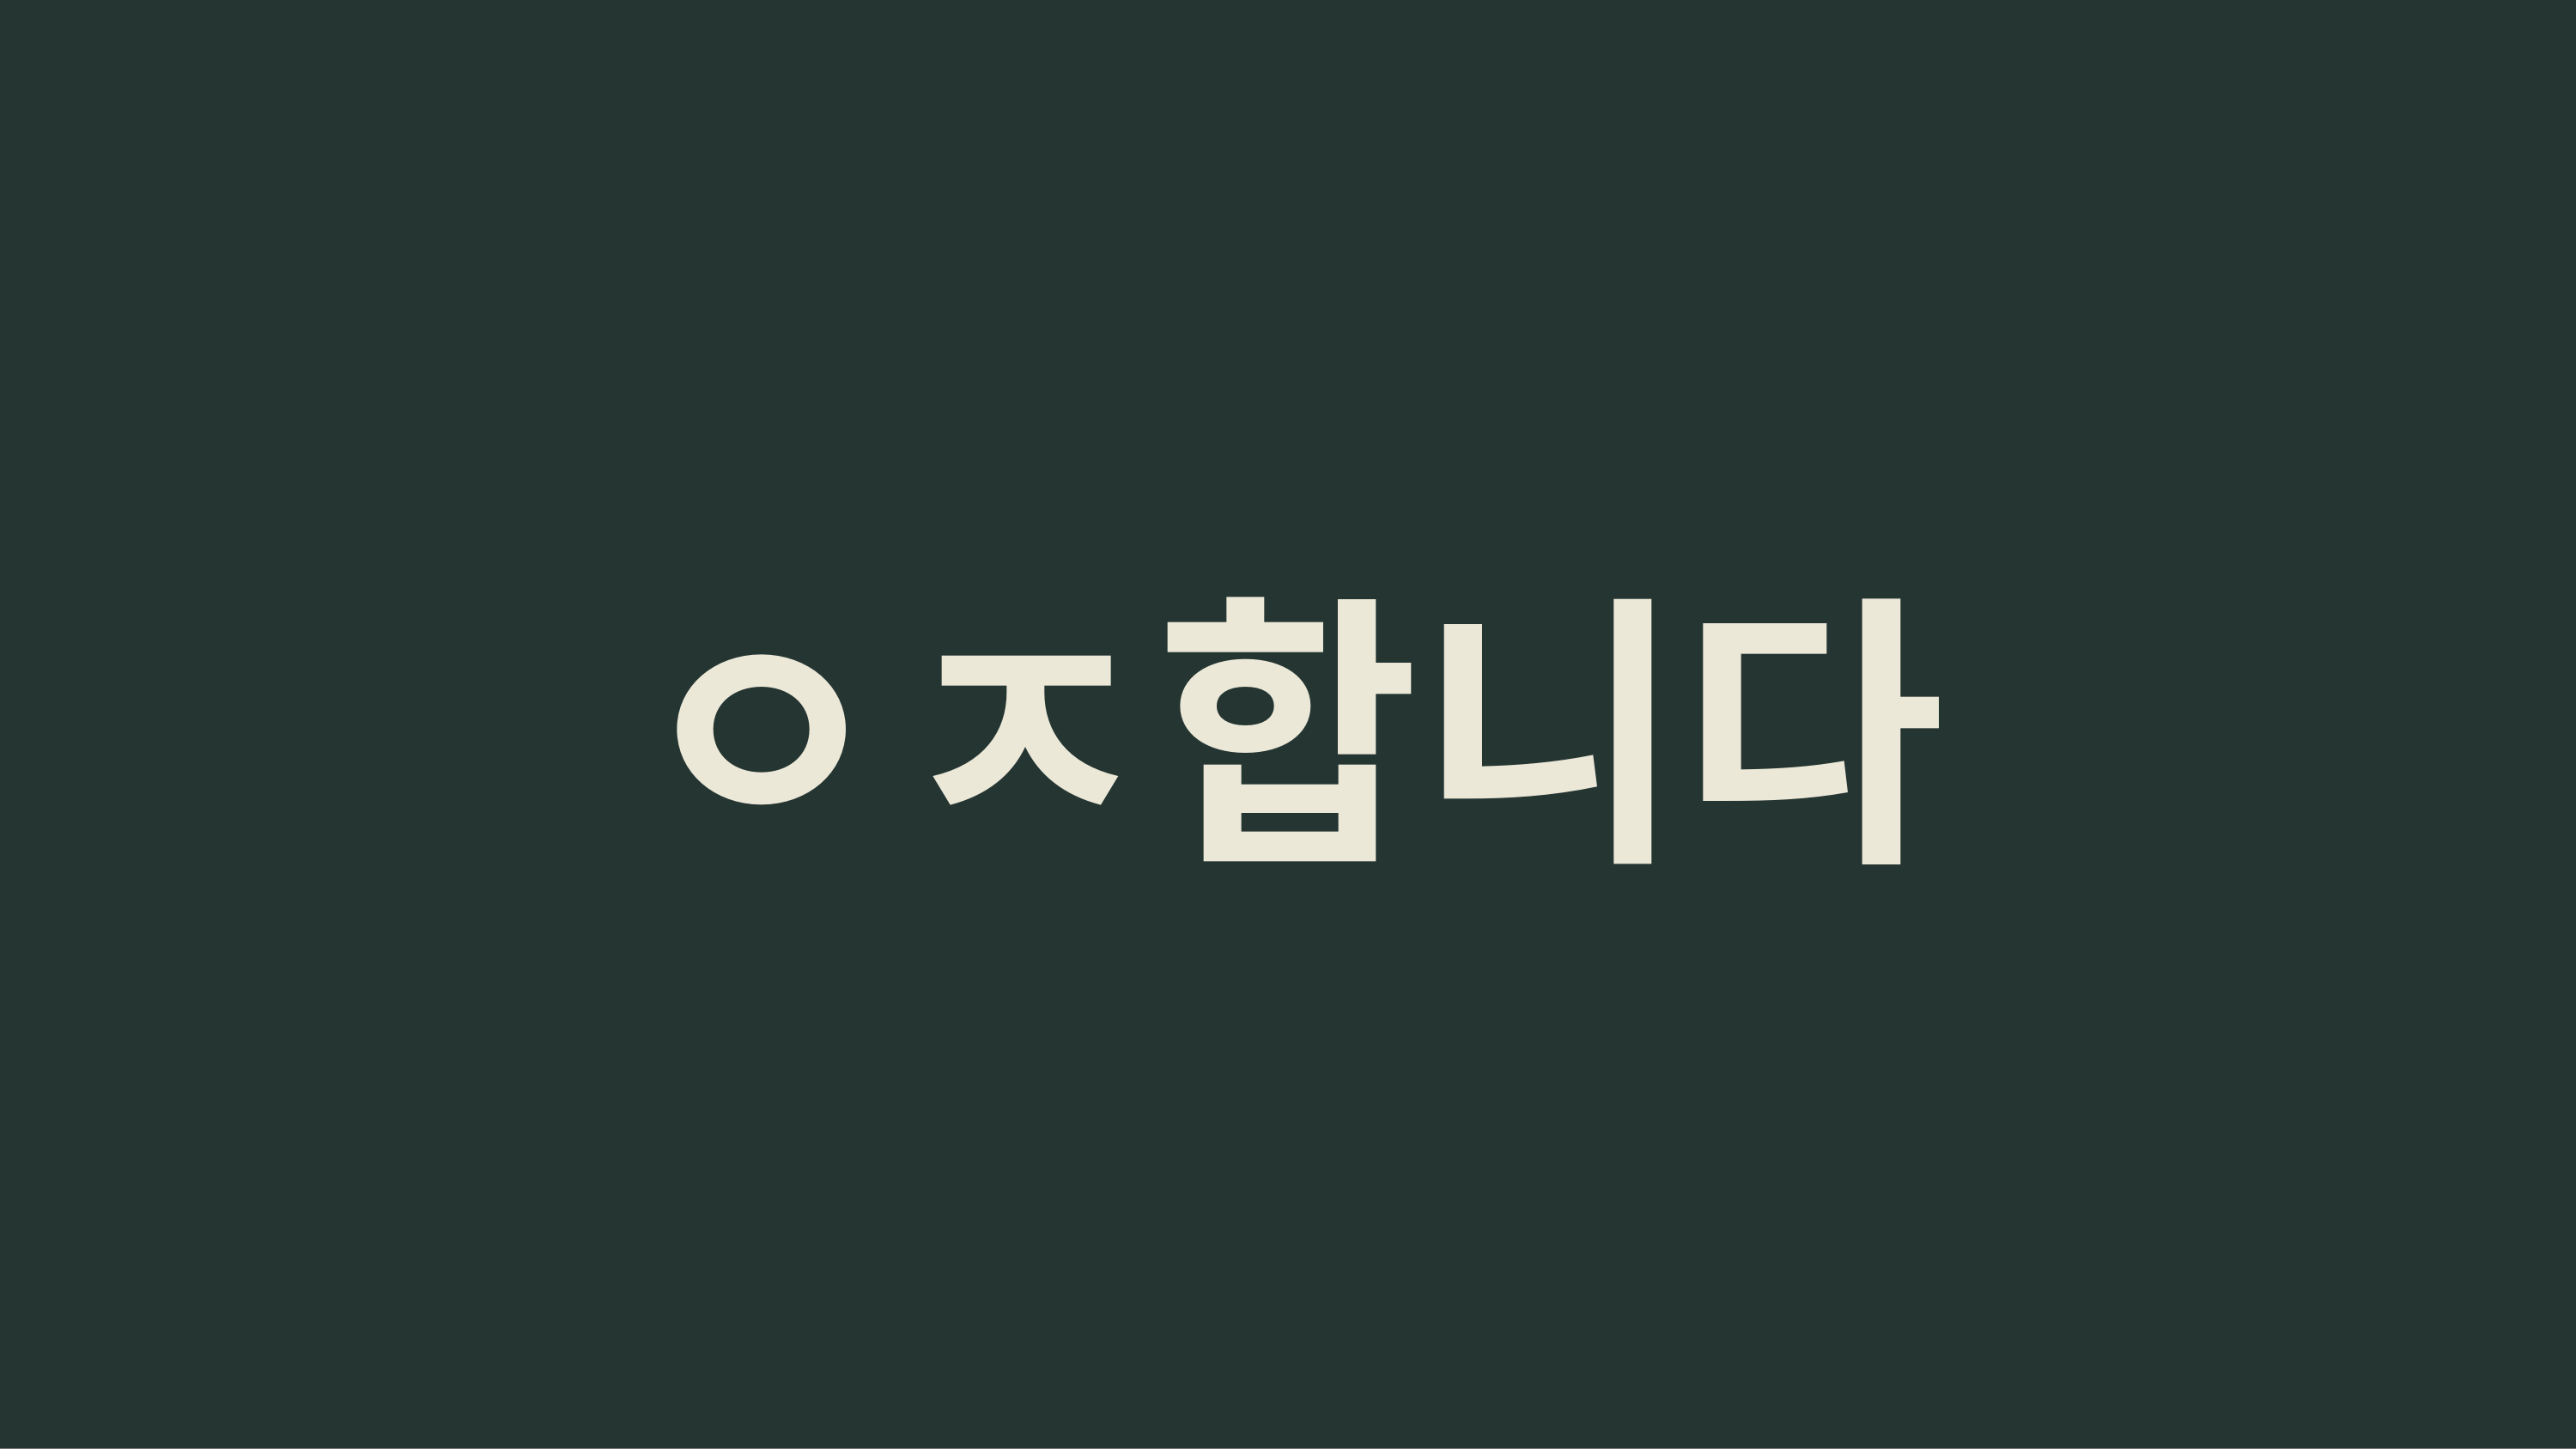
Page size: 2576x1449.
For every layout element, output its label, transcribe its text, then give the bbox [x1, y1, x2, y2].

text_box ㅇㅈ합니다 [0, 0, 2576, 1449]
